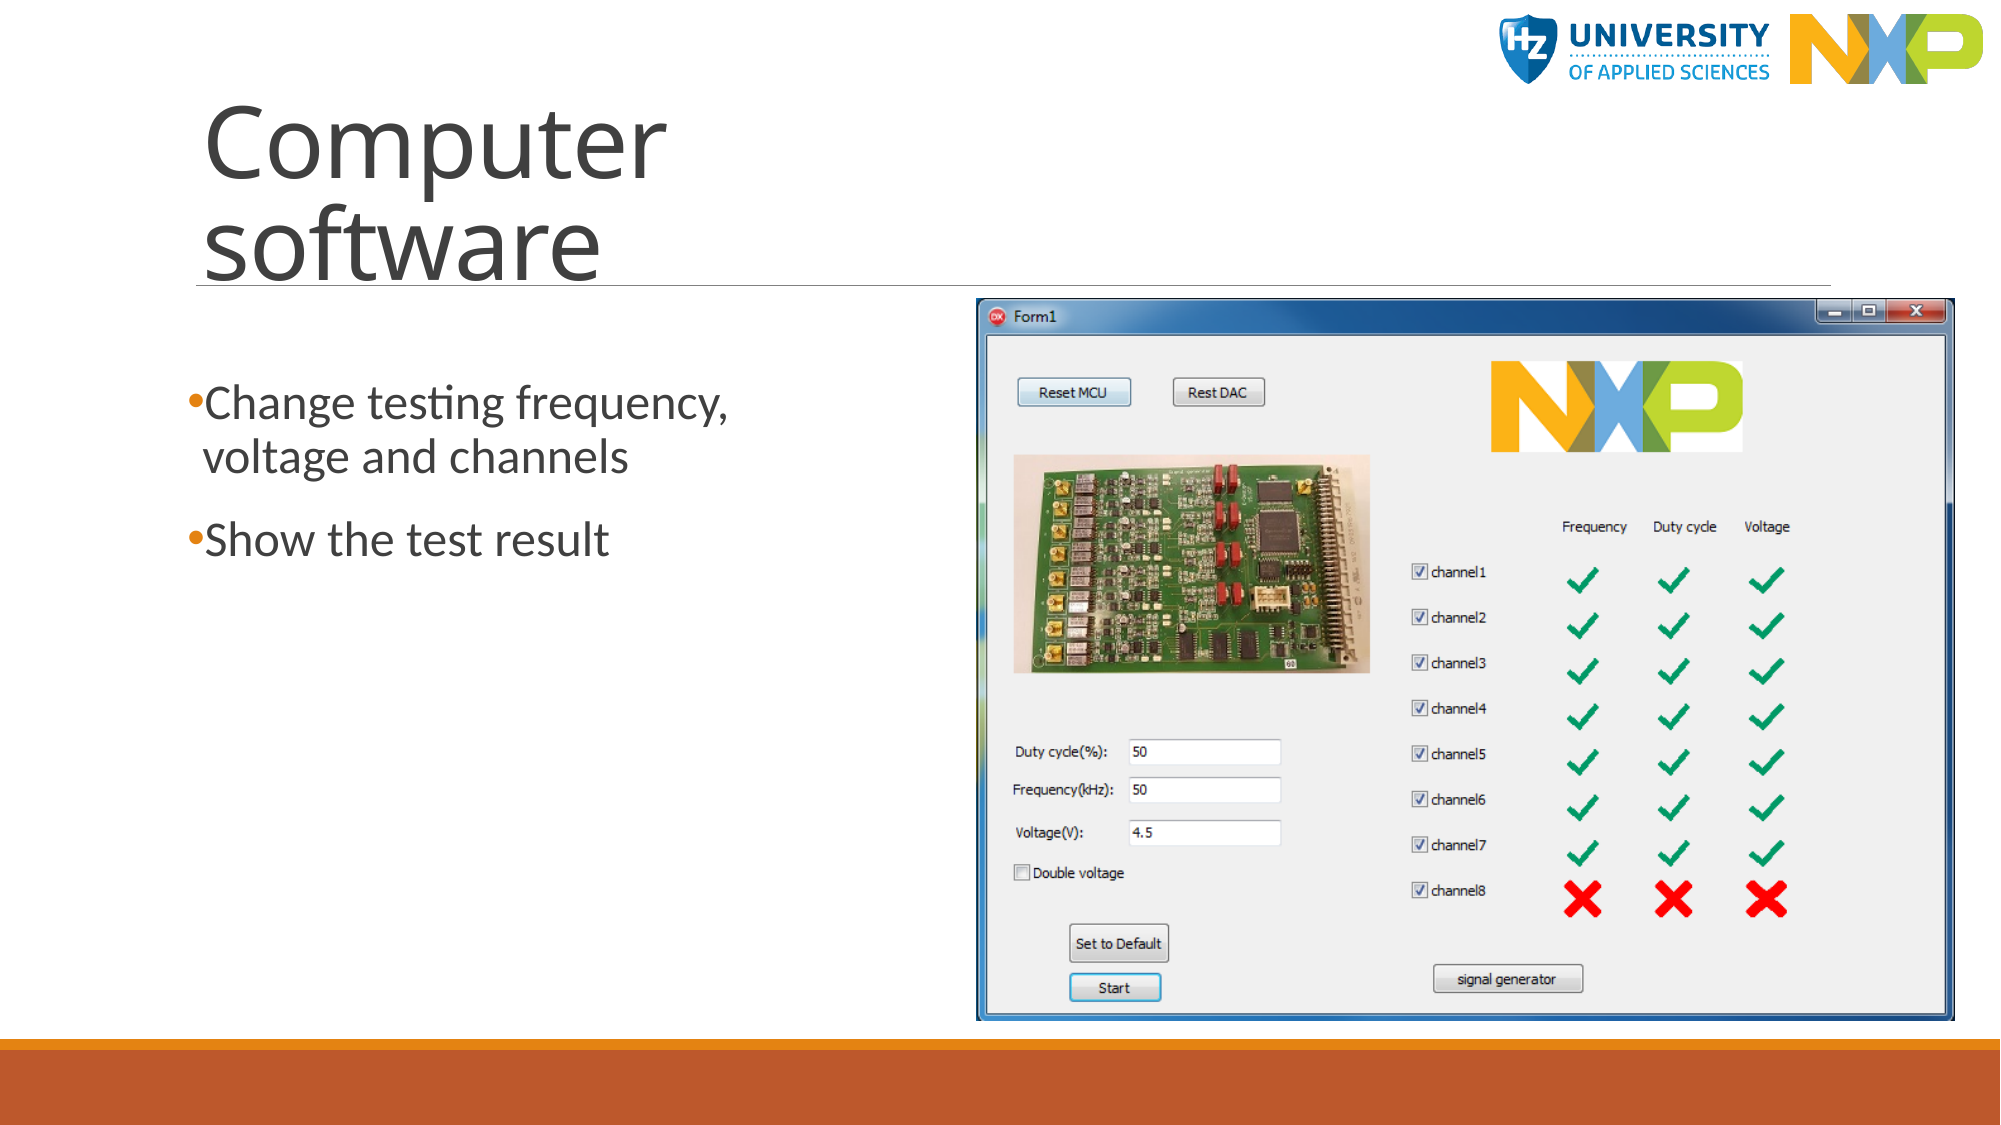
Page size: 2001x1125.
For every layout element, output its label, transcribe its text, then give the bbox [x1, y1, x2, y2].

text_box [1497, 13, 1983, 84]
picture [976, 297, 1956, 1022]
list Change testing frequency, voltage and channels Show the test result [187, 369, 803, 950]
title Computer software [187, 66, 872, 309]
